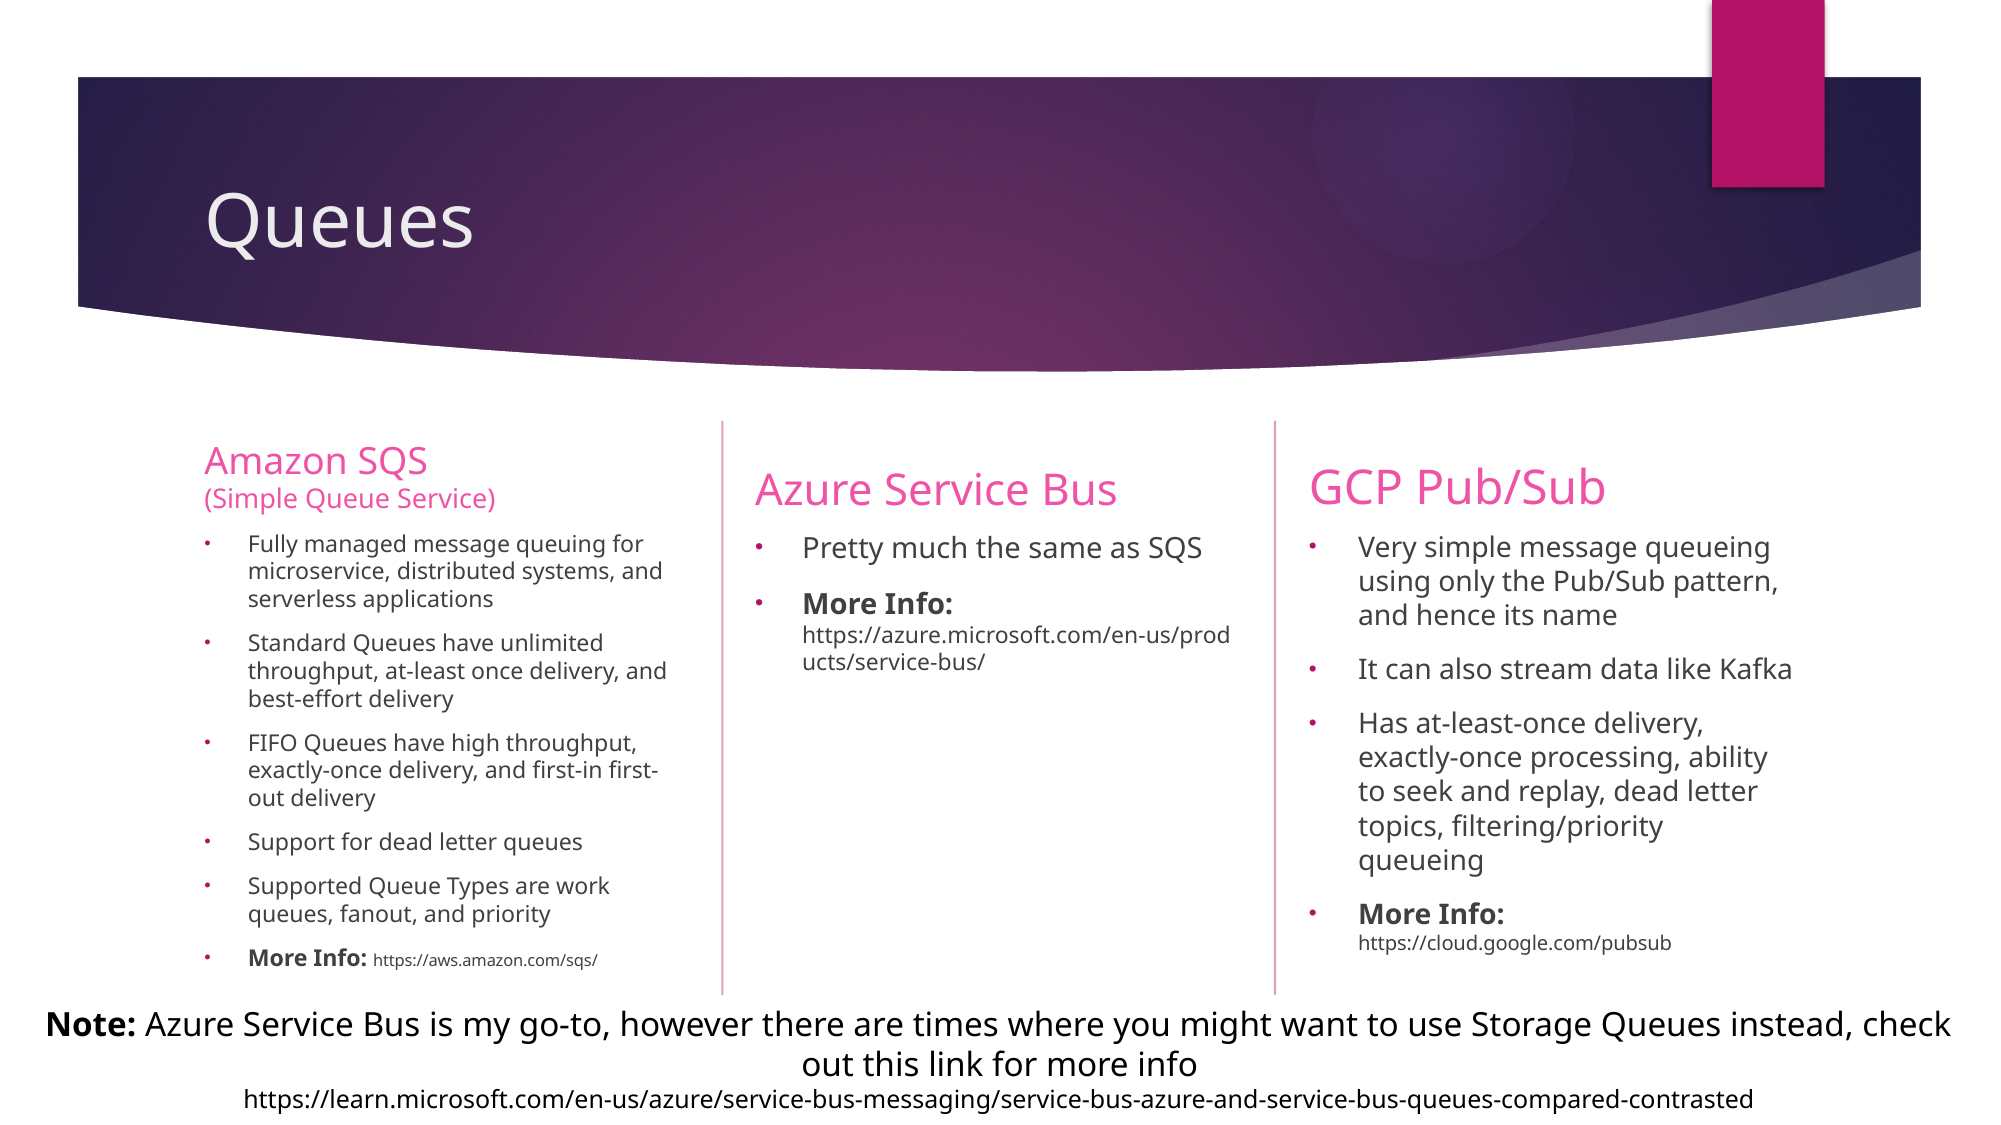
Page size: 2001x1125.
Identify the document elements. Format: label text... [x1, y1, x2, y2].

text_box Note: Azure Service Bus is my go-to, however there are times where you might want to use Storage Queues instead, check out this link for more info https://learn.microsoft.com/en-us/azure/service-bus-messaging/service-bus-azure-and-service-bus-queues-compared-contrasted [0, 996, 2000, 1121]
list Pretty much the same as SQS More Info: https://azure.microsoft.com/en-us/products/service-bus/ [740, 521, 1257, 989]
list Azure Service Bus [740, 427, 1257, 521]
title Queues [189, 159, 1638, 276]
list Fully managed message queuing for microservice, distributed systems, and serverless applications Standard Queues have unlimited throughput, at-least once delivery, and best-effort delivery FIFO Queues have high throughput, exactly-once delivery, and first-in first-out delivery Support for dead letter queues Supported Queue Types are work queues, fanout, and priority More Info: https://aws.amazon.com/sqs/ [189, 521, 705, 989]
list GCP Pub/Sub [1293, 427, 1810, 522]
list Very simple message queueing using only the Pub/Sub pattern, and hence its name It can also stream data like Kafka Has at-least-once delivery, exactly-once processing, ability to seek and replay, dead letter topics, filtering/priority queueing More Info: https://cloud.google.com/pubsub [1294, 521, 1810, 989]
list Amazon SQS (Simple Queue Service) [189, 427, 705, 521]
